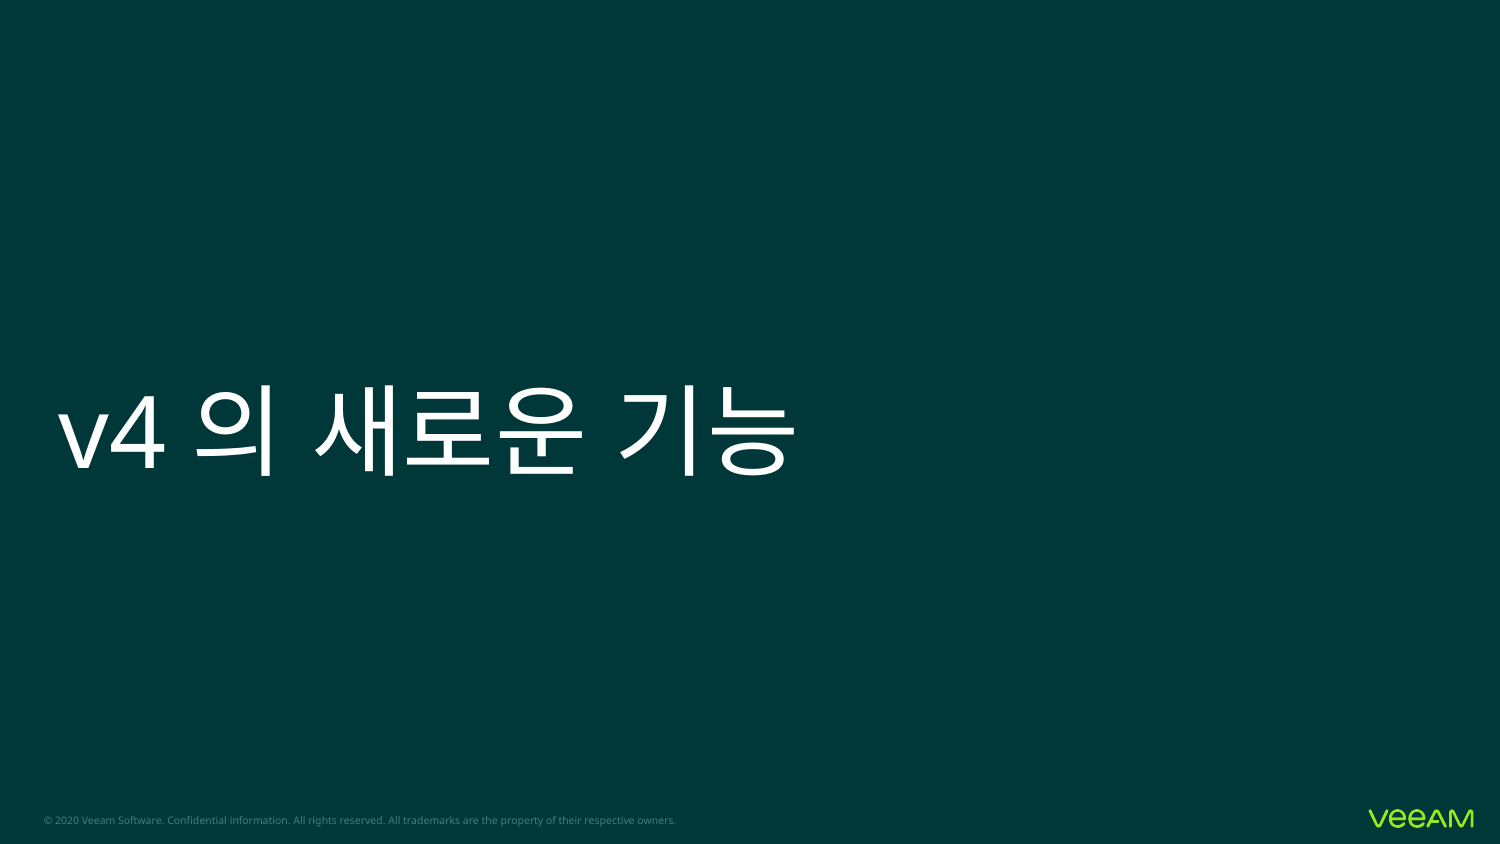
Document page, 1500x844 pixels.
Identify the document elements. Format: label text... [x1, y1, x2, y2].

picture [1368, 809, 1474, 828]
list v4의 새로운 기능 [59, 360, 1439, 497]
